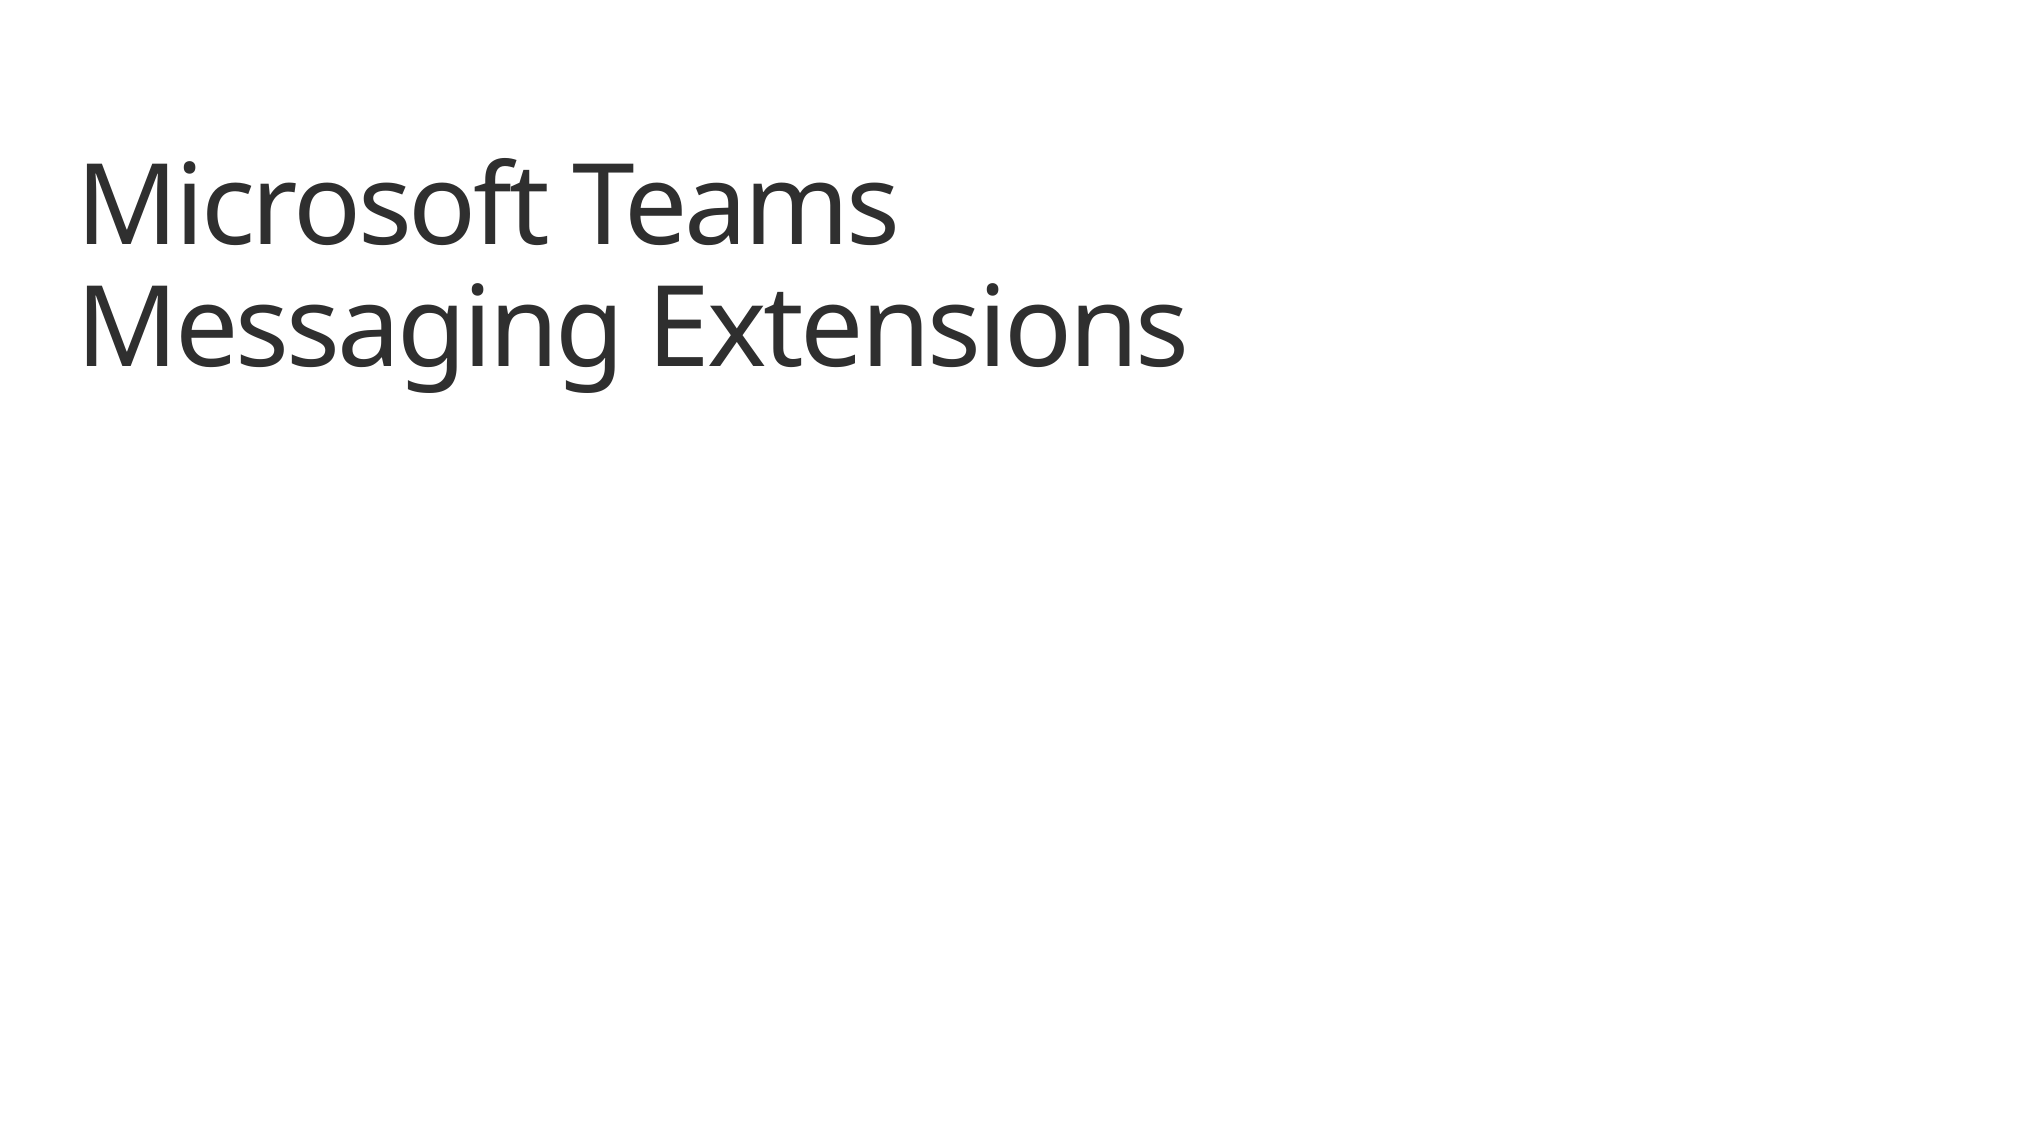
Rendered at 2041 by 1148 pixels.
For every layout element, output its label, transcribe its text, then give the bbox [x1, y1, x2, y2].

title Microsoft Teams Messaging Extensions [76, 147, 1324, 743]
